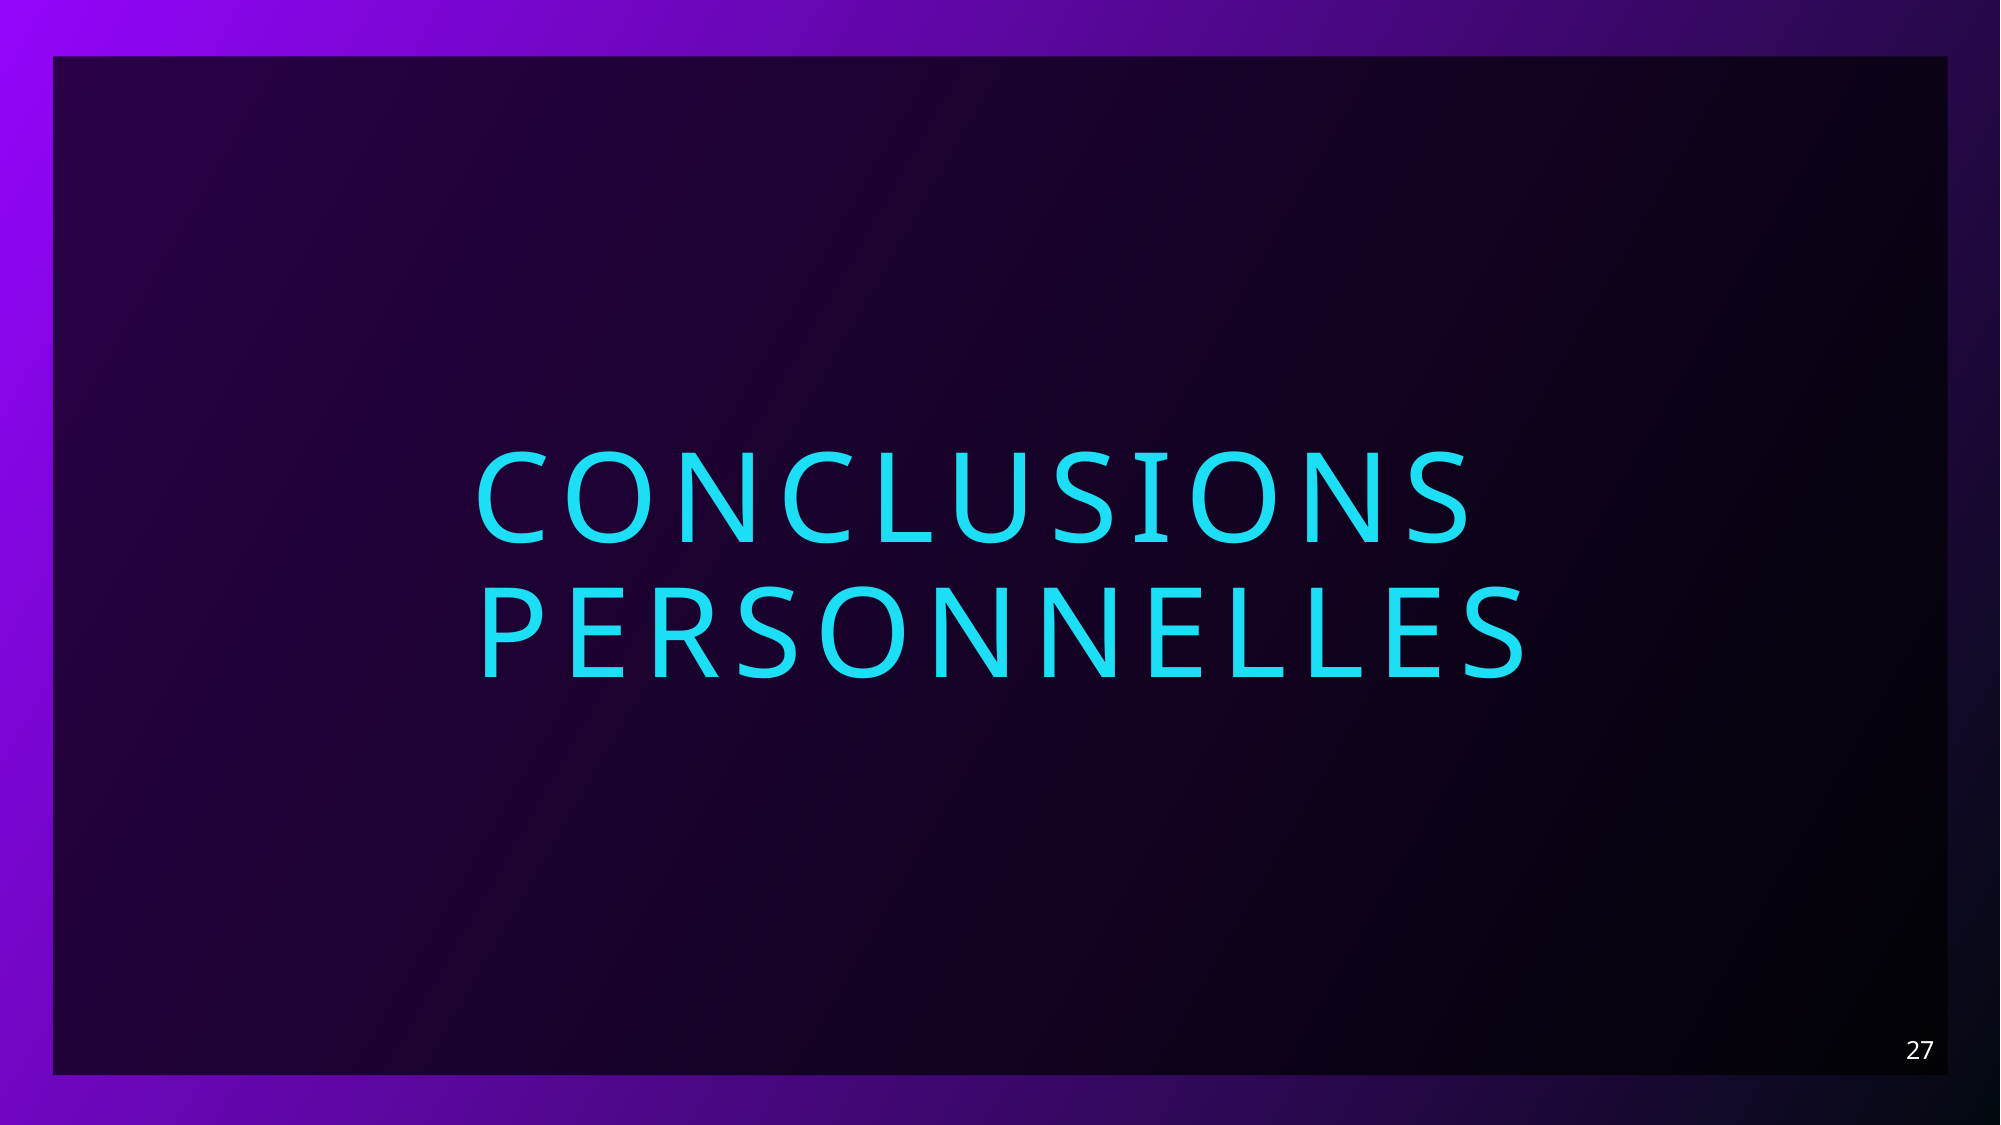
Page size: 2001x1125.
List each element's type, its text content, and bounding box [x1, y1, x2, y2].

subtitle Conclusions personnelles [52, 426, 1950, 819]
slide_number 27 [1499, 1021, 1950, 1082]
